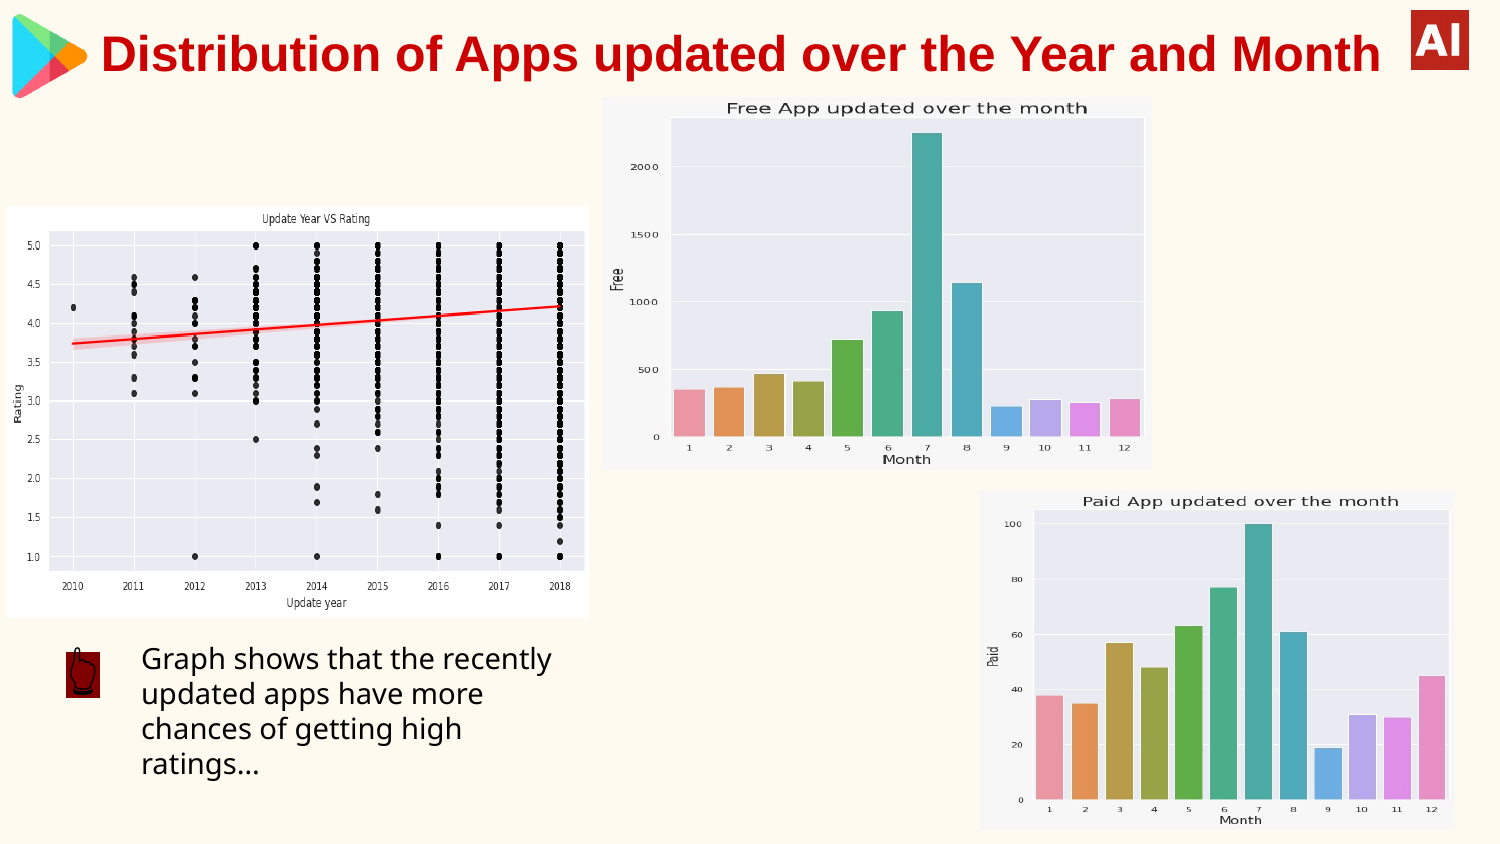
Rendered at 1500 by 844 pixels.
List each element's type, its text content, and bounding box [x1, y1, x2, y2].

text_box [7, 14, 92, 98]
text_box Distribution of Apps updated over the Year and Month [86, 14, 1500, 89]
picture [7, 206, 589, 618]
picture [602, 96, 1152, 471]
picture [978, 491, 1455, 830]
text_box 👆 [51, 640, 126, 706]
text_box Graph shows that the recently updated apps have more chances of getting high ratings… [126, 633, 603, 788]
picture [1411, 10, 1469, 14]
